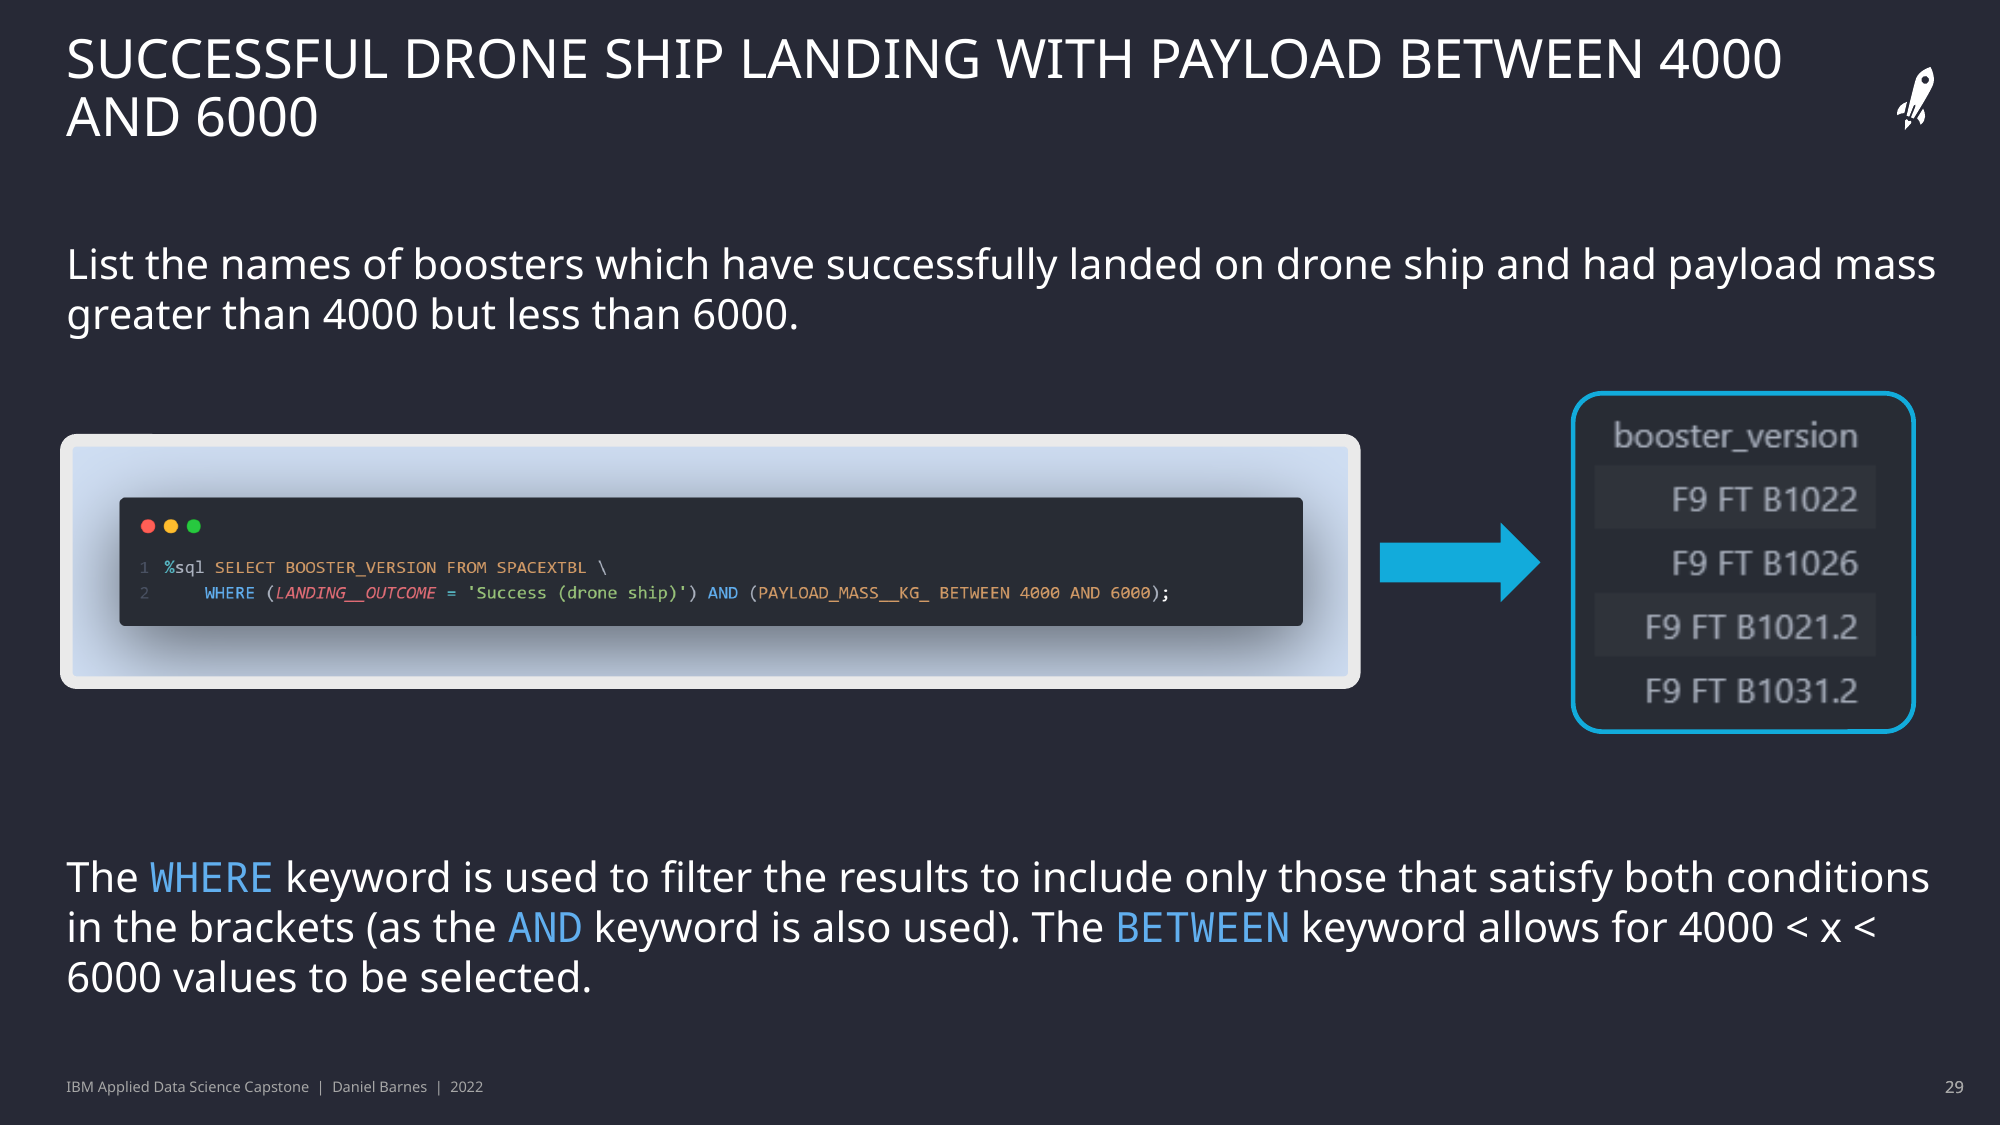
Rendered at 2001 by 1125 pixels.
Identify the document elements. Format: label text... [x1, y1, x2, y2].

text_box [1378, 520, 1542, 605]
title Successful Drone Ship Landing with Payload between 4000 and 6000 [66, 30, 1863, 149]
list List the names of boosters which have successfully landed on drone ship and had payload mass greater than 4000 but less than 6000. The WHERE keyword is used to filter the results to include only those that satisfy both conditions in the brackets (as the AND keyword is also used). The BETWEEN keyword allows for 4000 < x < 6000 values to be selected. [66, 237, 1938, 1050]
picture [66, 440, 1355, 683]
picture [1573, 393, 1914, 732]
